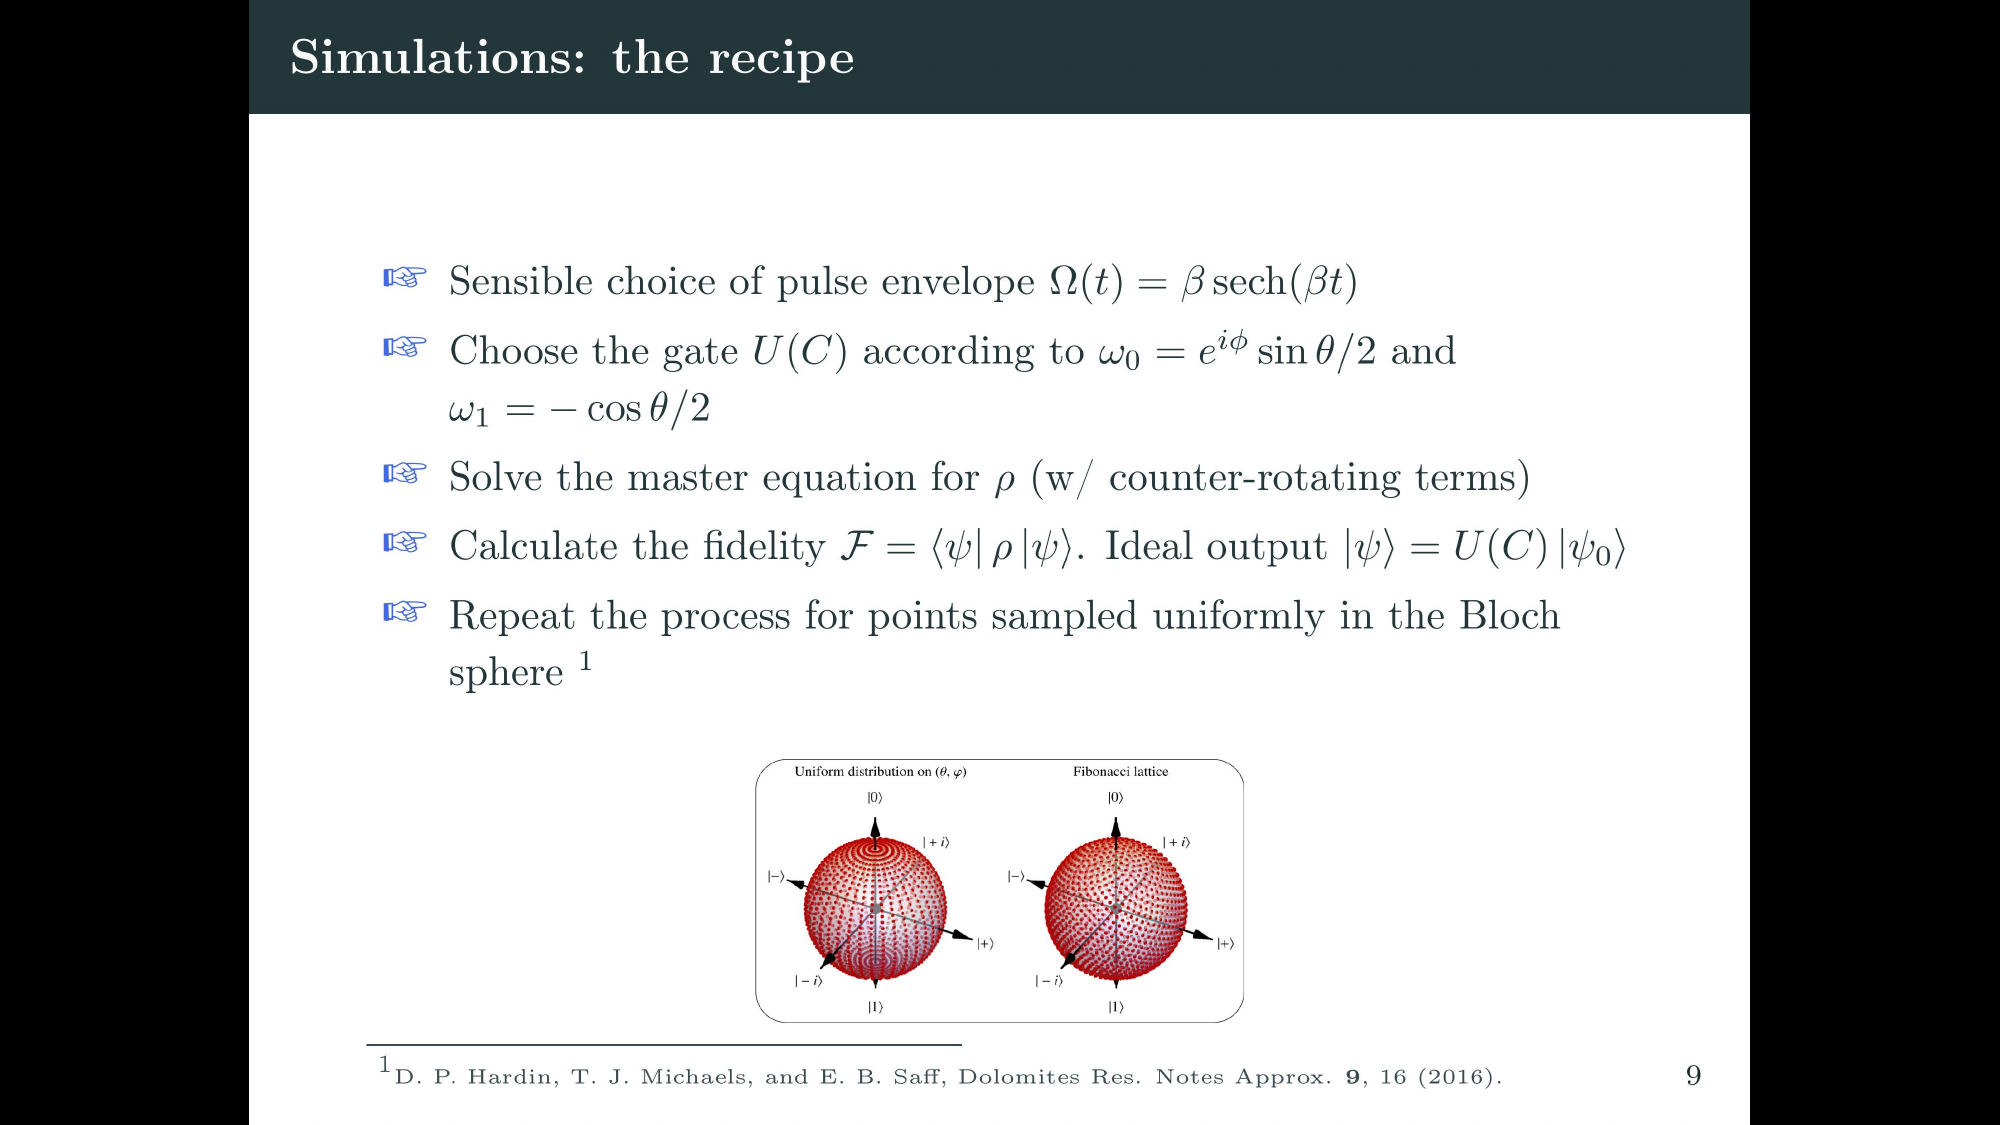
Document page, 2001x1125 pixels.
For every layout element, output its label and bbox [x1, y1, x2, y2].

picture [249, 0, 1750, 1125]
